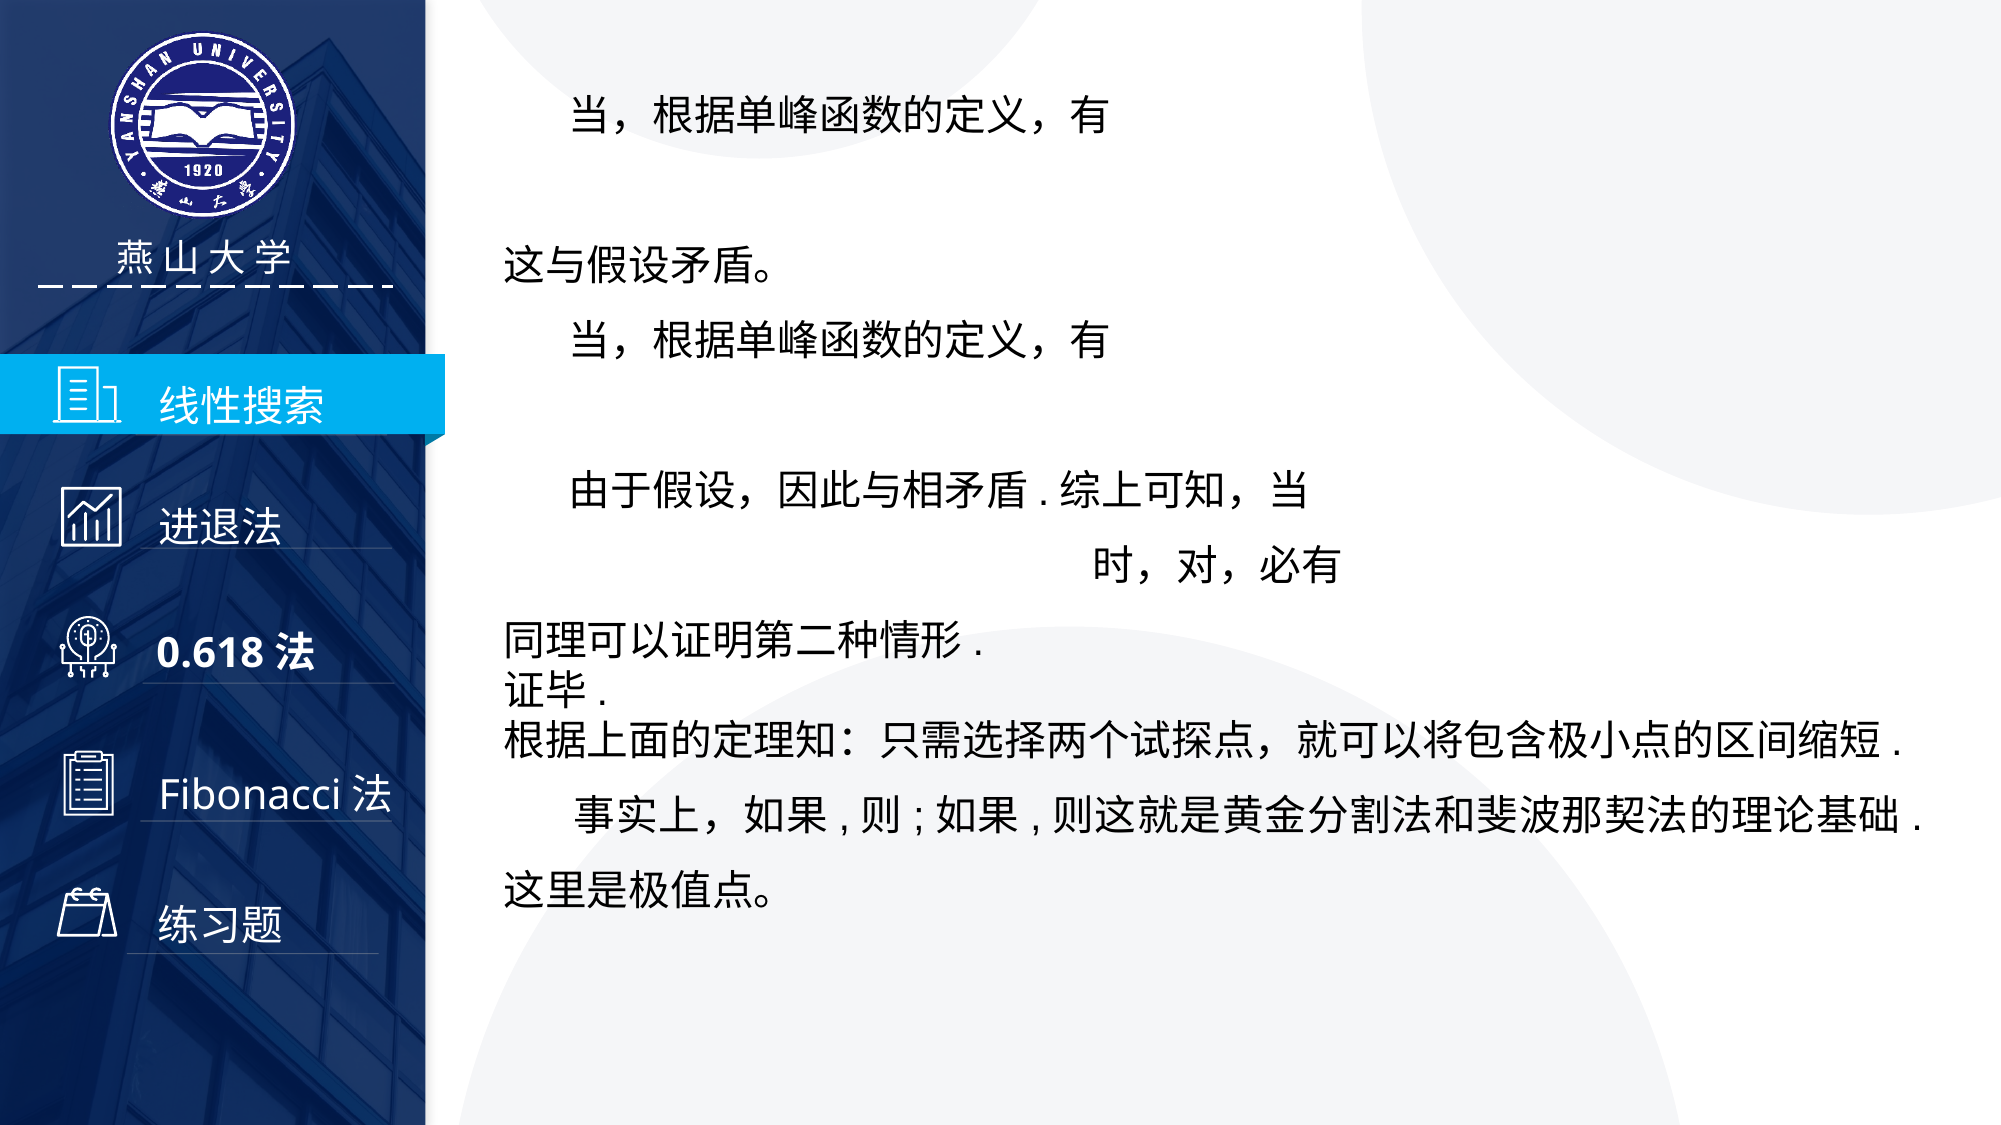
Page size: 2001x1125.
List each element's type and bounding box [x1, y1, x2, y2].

picture [0, 0, 425, 353]
picture [0, 447, 425, 1125]
text_box [95, 30, 314, 286]
text_box [0, 354, 445, 447]
